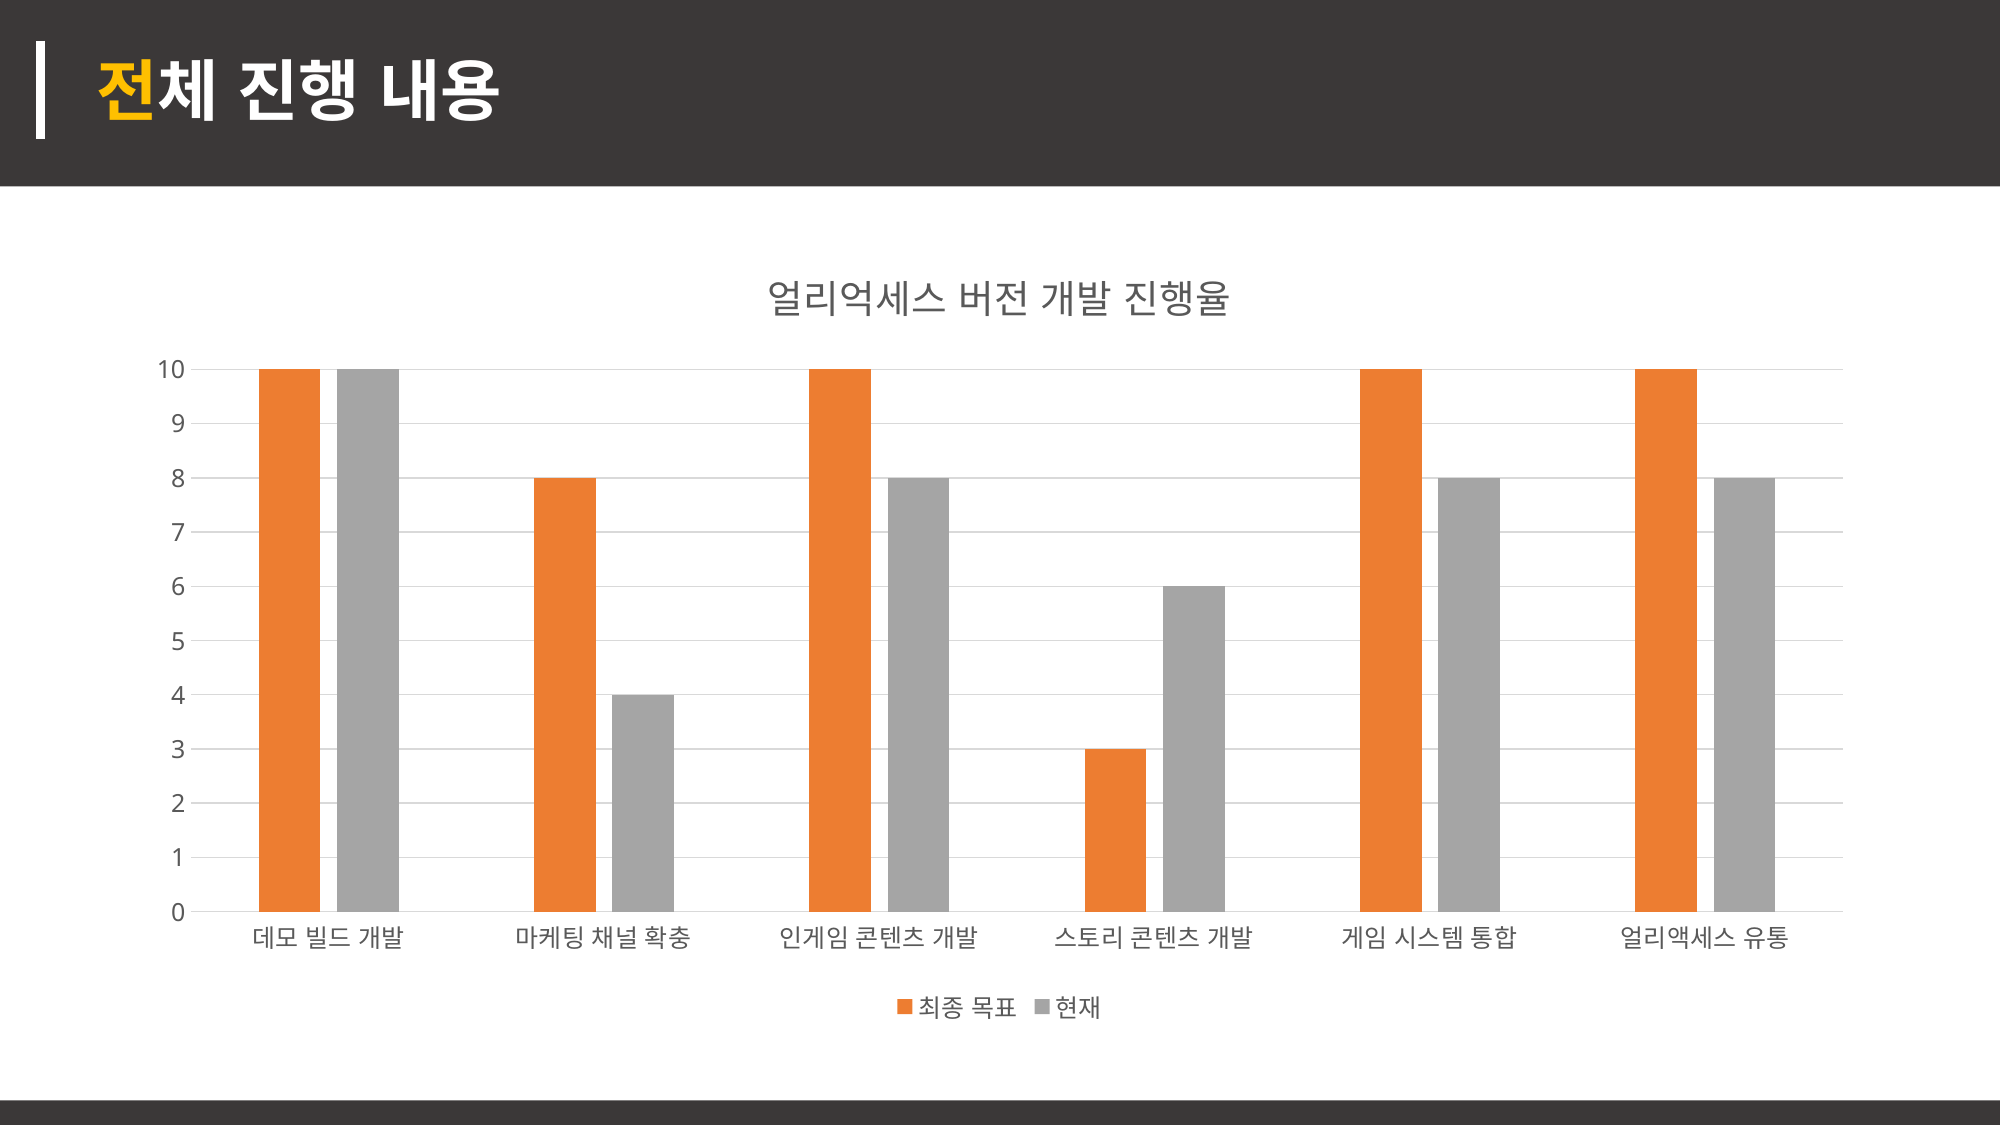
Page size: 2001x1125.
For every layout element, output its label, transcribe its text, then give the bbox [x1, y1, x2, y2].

text_box [0, 1099, 2000, 1125]
chart [121, 232, 1879, 1032]
text_box 전체 진행 내용 [81, 41, 724, 137]
text_box [0, 0, 2000, 187]
